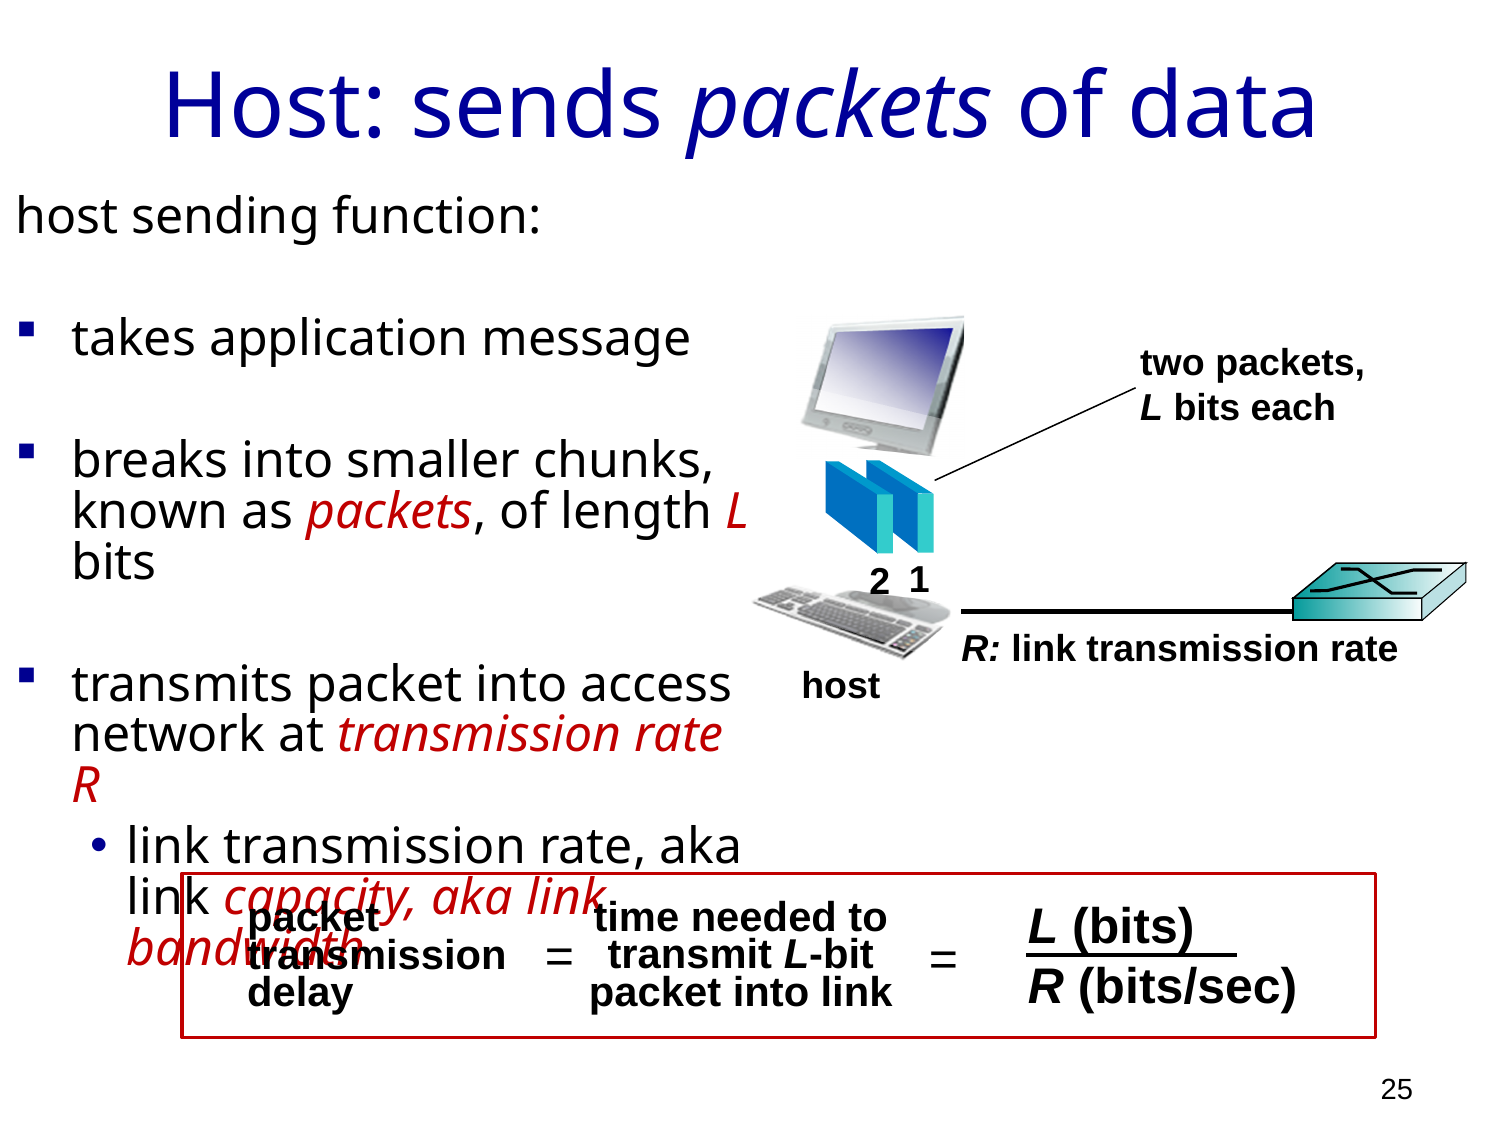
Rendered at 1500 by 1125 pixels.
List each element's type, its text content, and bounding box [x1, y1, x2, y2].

slide_number 25 [1365, 1062, 1477, 1109]
text_box [181, 873, 1376, 1038]
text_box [825, 466, 894, 554]
list host sending function: takes application message breaks into smaller chunks, known as packets, of length L bits transmits packet into access network at transmission rate R link transmission rate, aka link capacity, aka link bandwidth [0, 185, 779, 850]
title Host: sends packets of data [58, 38, 1424, 164]
text_box 2 [854, 561, 906, 578]
text_box two packets, L bits each [1125, 330, 1417, 436]
text_box host [786, 673, 896, 714]
text_box 1 [906, 548, 945, 578]
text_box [770, 314, 1003, 460]
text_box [747, 579, 961, 664]
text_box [1292, 561, 1467, 621]
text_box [934, 387, 1136, 481]
text_box R: link transmission rate [946, 616, 1414, 677]
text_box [898, 466, 934, 553]
